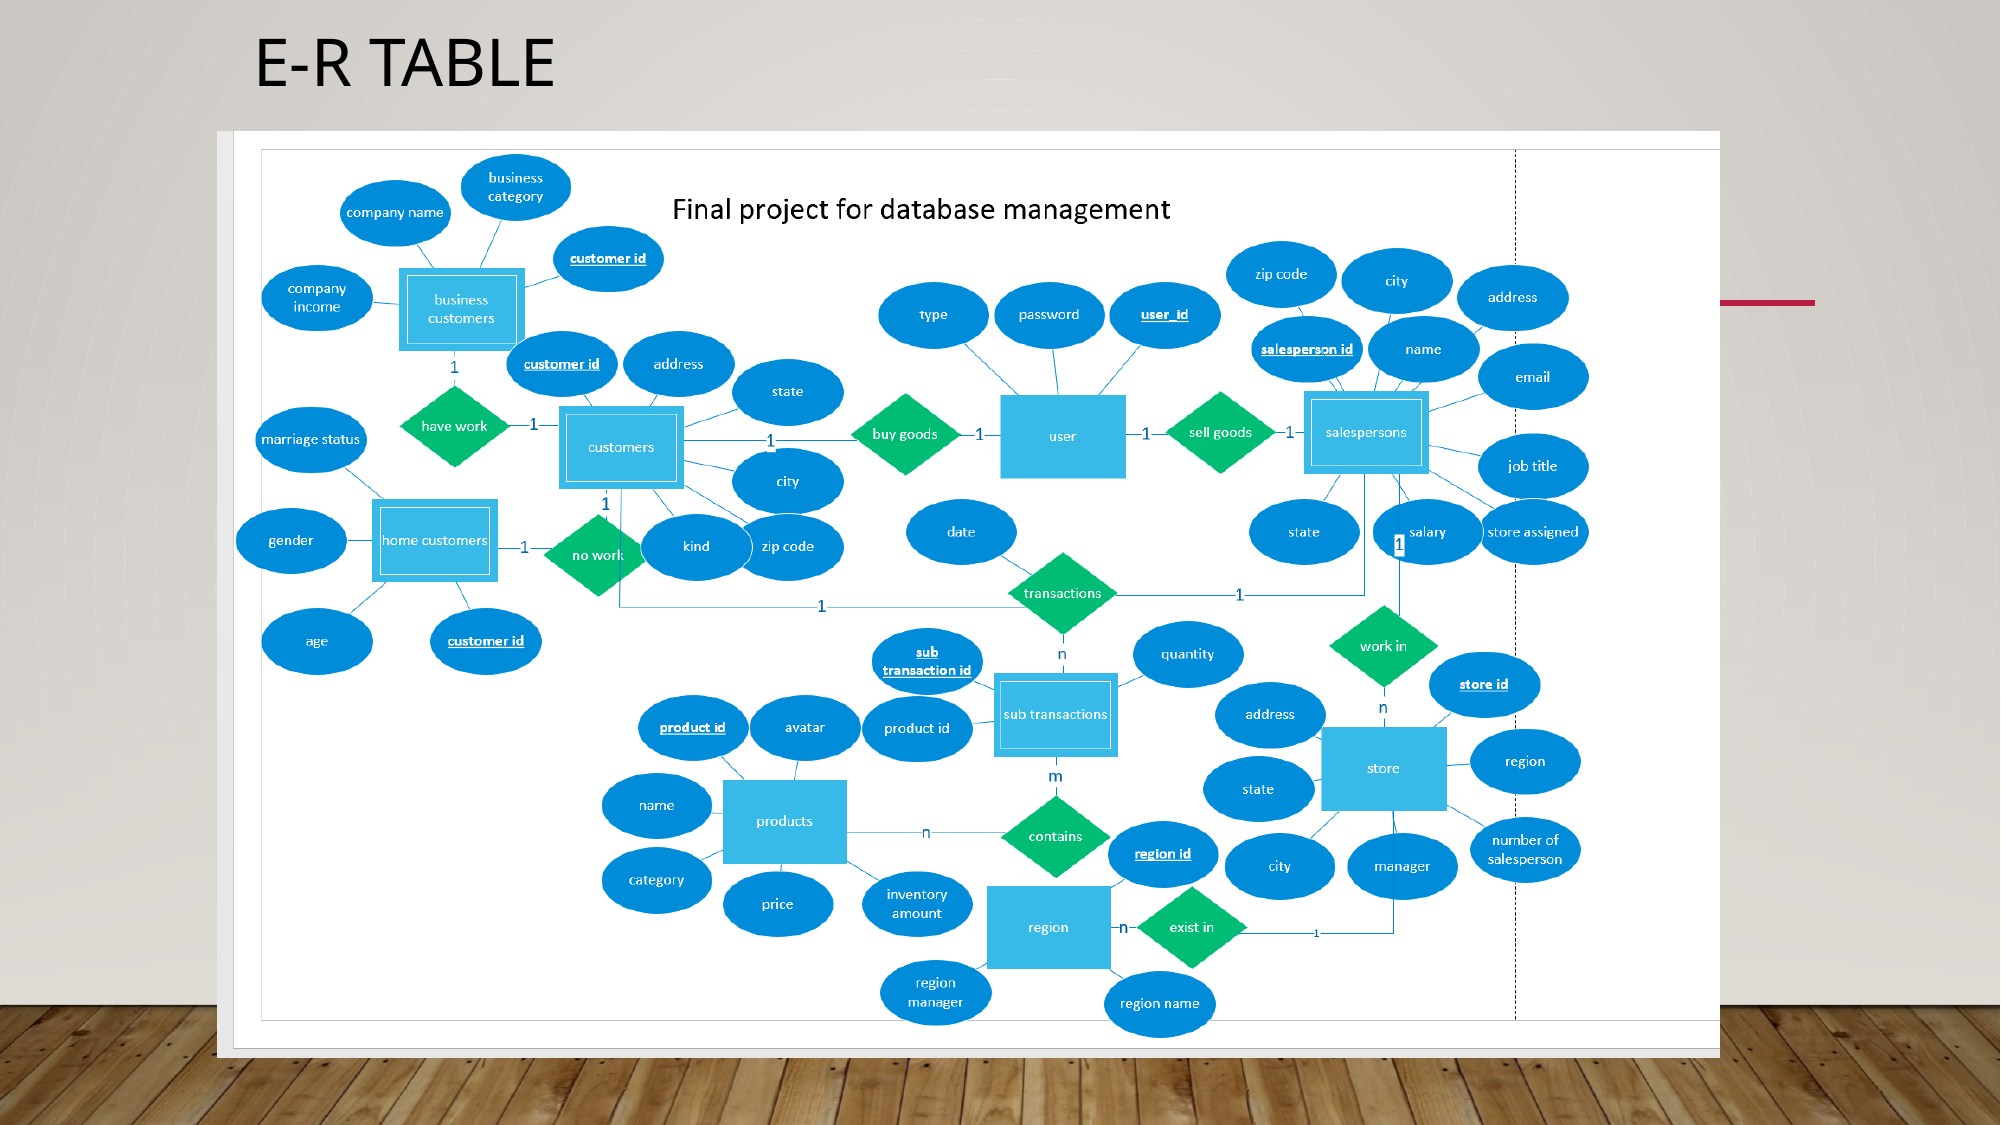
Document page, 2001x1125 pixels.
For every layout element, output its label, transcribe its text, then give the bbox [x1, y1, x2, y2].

picture [0, 1005, 2000, 1125]
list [217, 131, 1721, 1058]
title E-R TABLE [238, 21, 1814, 109]
